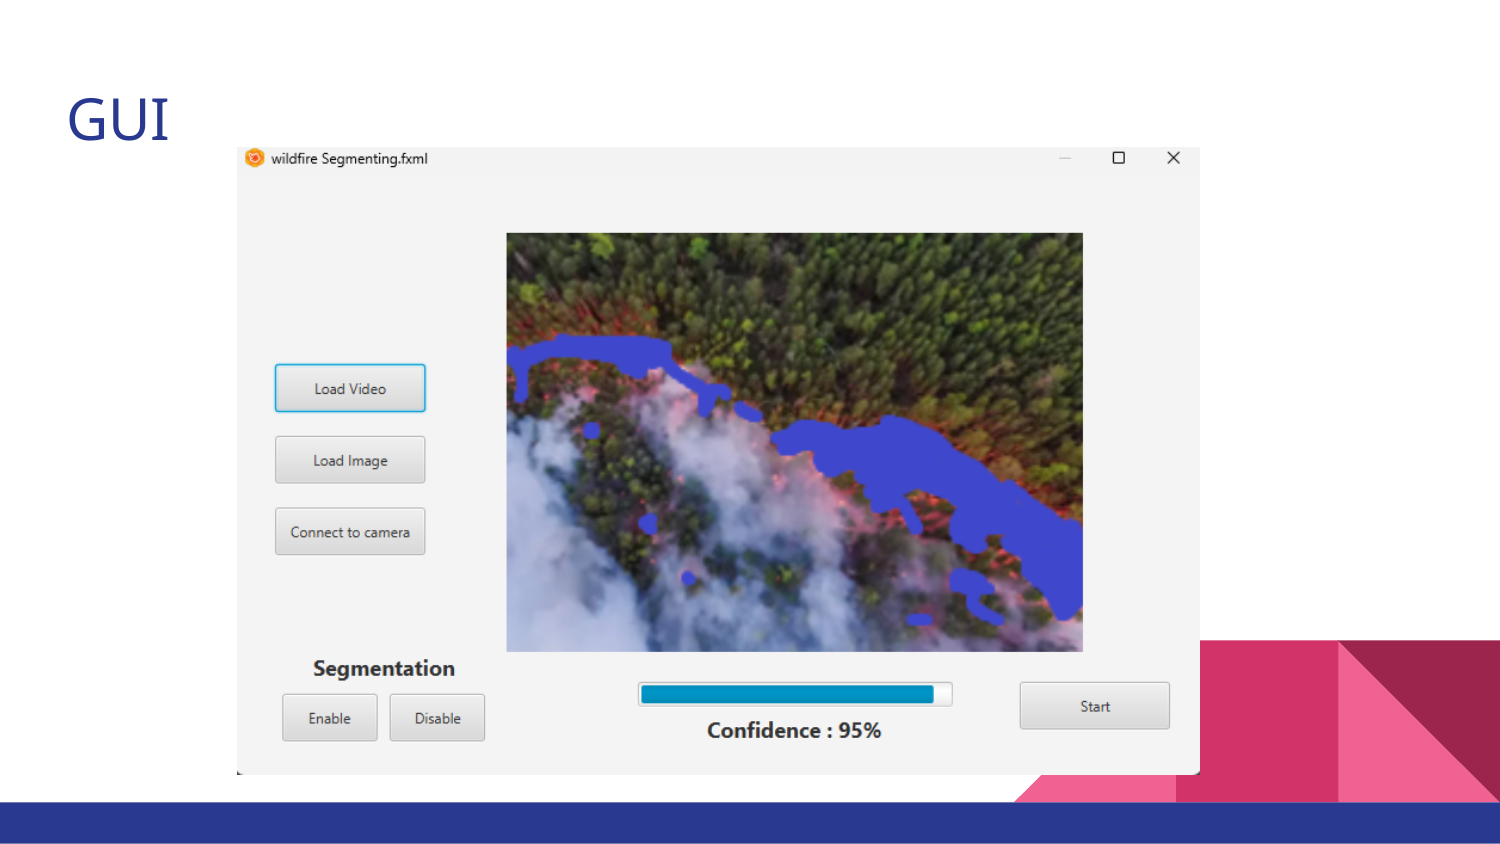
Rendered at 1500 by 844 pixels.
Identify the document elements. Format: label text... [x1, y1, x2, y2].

picture [237, 147, 1200, 775]
title GUI [51, 67, 1449, 167]
